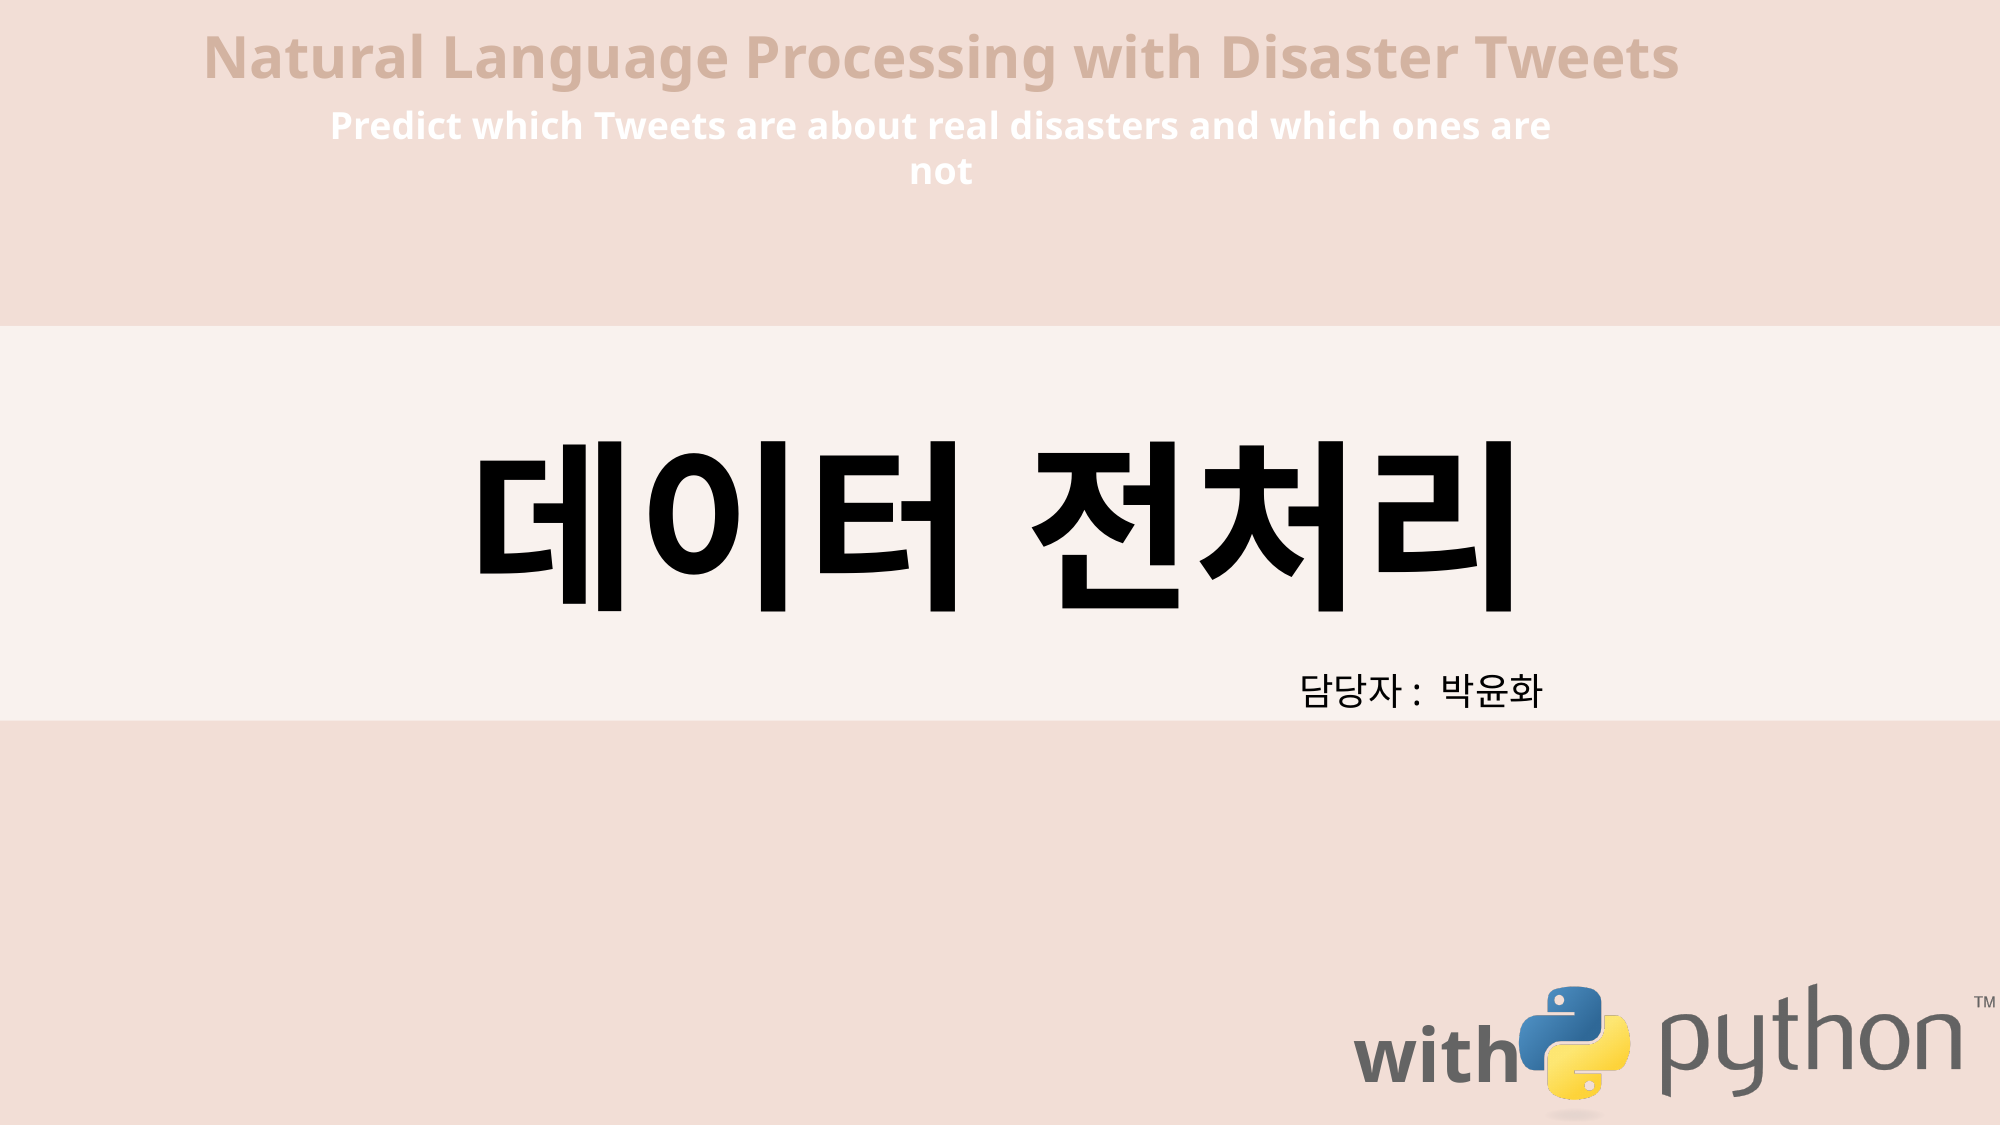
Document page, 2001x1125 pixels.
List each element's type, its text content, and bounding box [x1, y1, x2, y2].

text_box 데이터 전처리 [245, 404, 1755, 640]
text_box Natural Language Processing with Disaster Tweets [107, 12, 1775, 98]
text_box with [1338, 999, 1513, 1105]
text_box Predict which Tweets are about real disasters and which ones are not [278, 94, 1604, 200]
text_box 담당자: 박윤화 [1284, 660, 1559, 721]
text_box [0, 325, 2000, 722]
picture [1513, 980, 2000, 1125]
